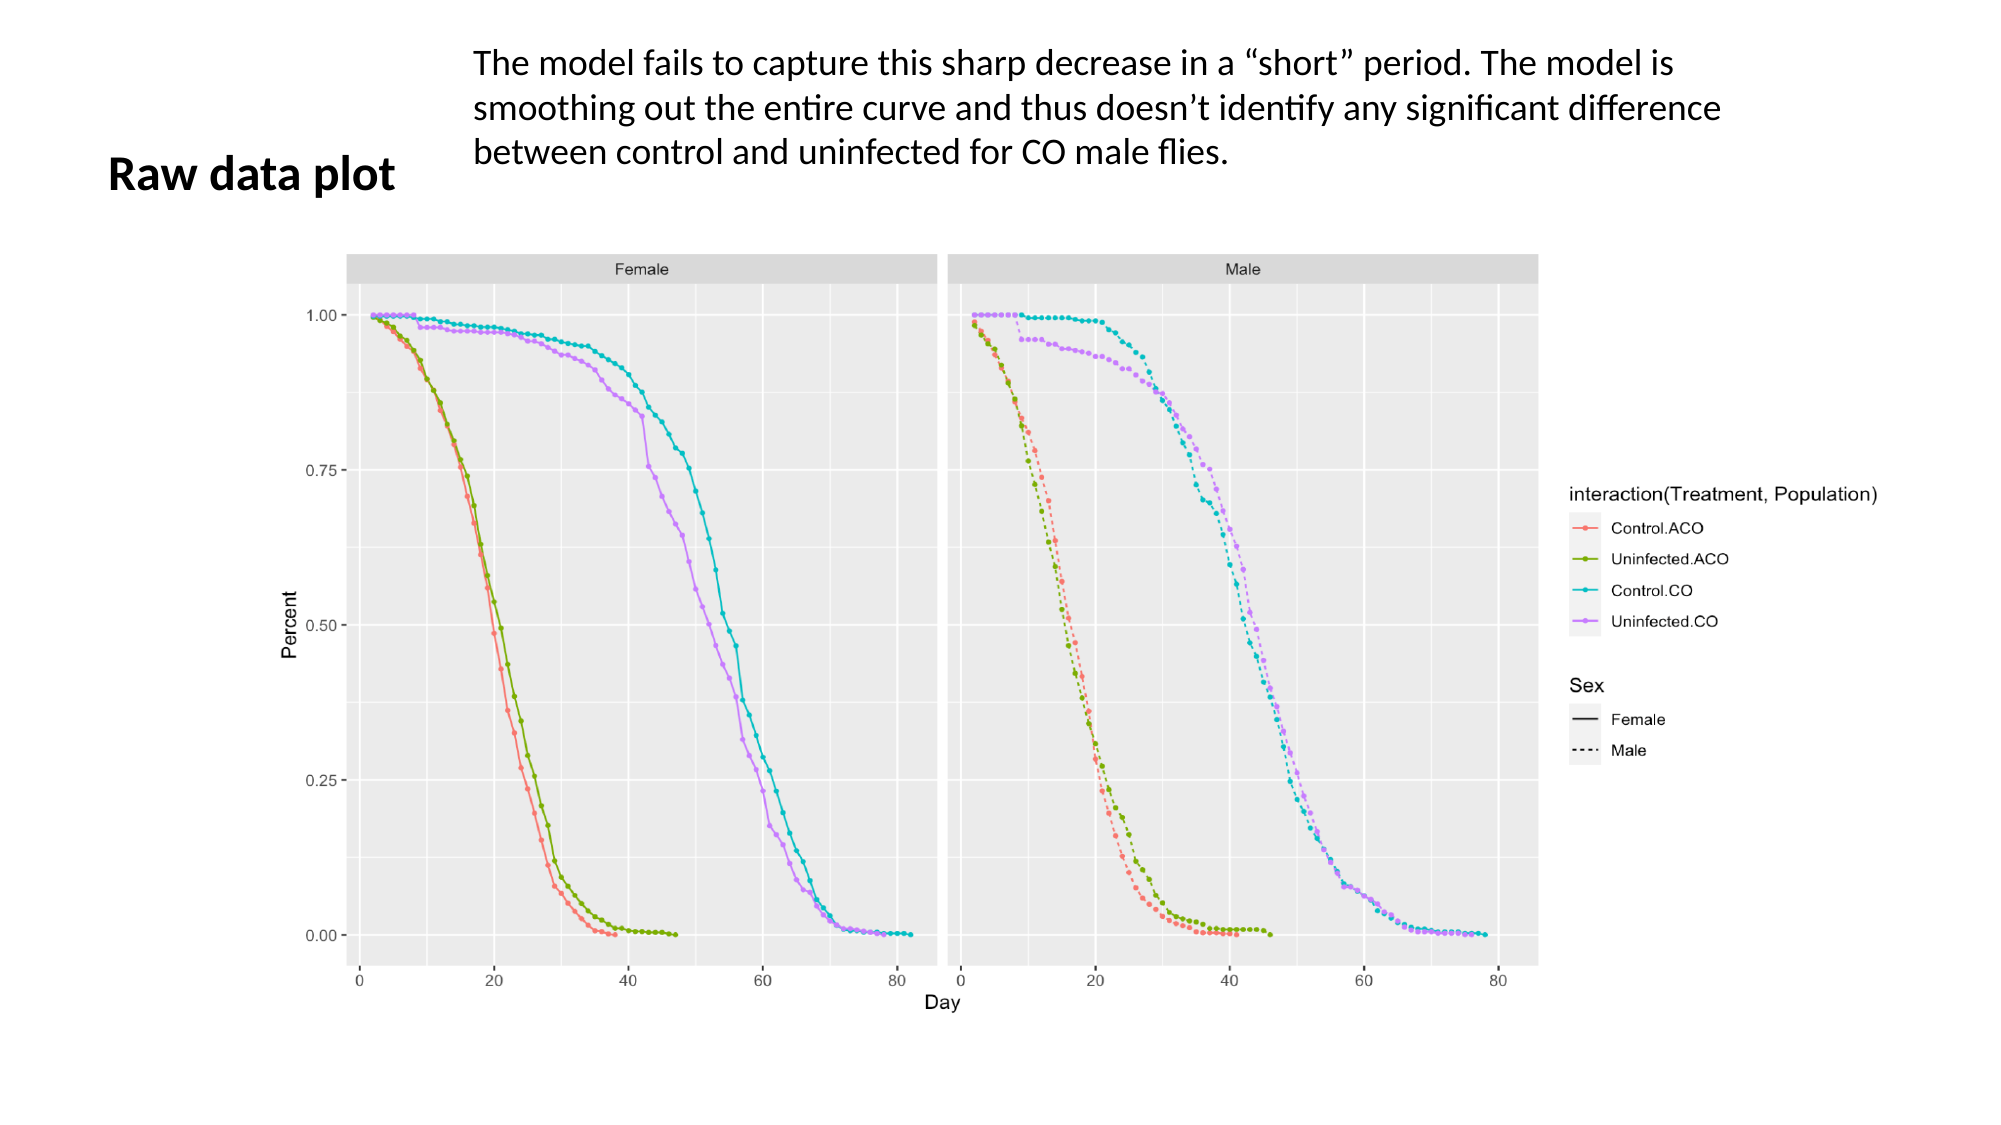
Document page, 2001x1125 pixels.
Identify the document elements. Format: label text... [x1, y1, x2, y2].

text_box Raw data plot [93, 132, 883, 208]
text_box The model fails to capture this sharp decrease in a “short” period. The model is smoothing out the entire curve and thus doesn’t identify any significant difference between control and uninfected for CO male flies. [458, 30, 1841, 180]
picture [264, 242, 1889, 1020]
